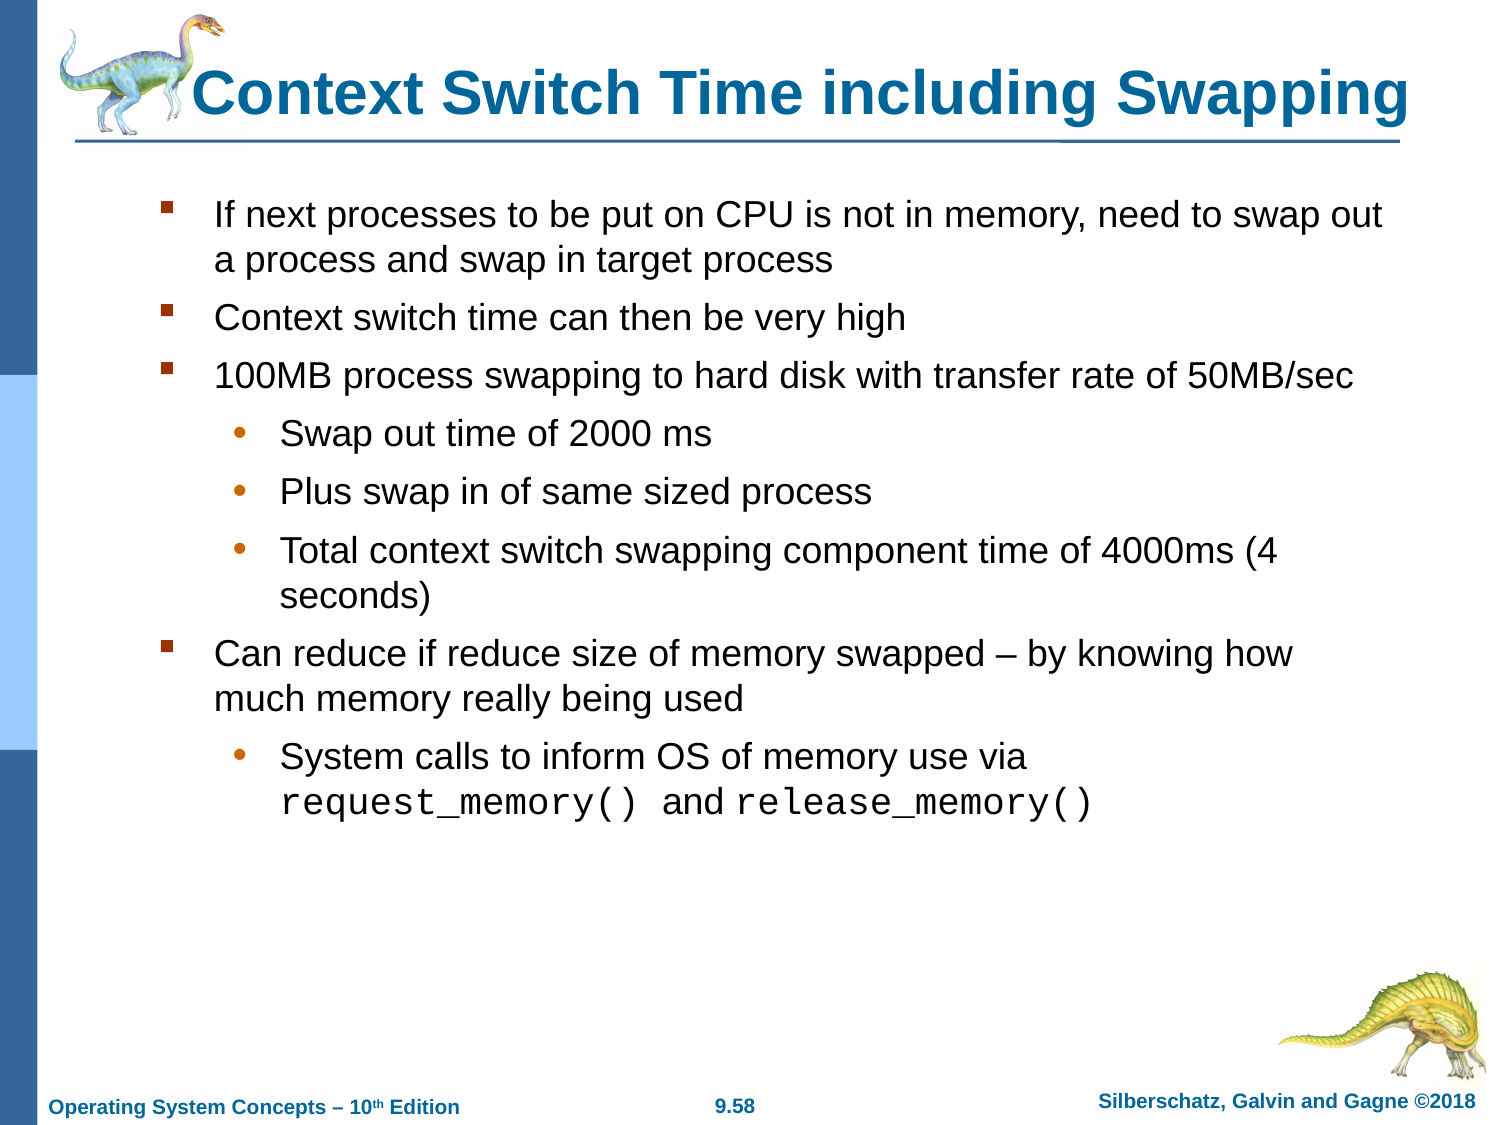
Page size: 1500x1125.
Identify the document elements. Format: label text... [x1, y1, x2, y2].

title Context Switch Time including Swapping [142, 39, 1462, 135]
list If next processes to be put on CPU is not in memory, need to swap out a process and swap in target process Context switch time can then be very high 100MB process swapping to hard disk with transfer rate of 50MB/sec Swap out time of 2000 ms Plus swap in of same sized process Total context switch swapping component time of 4000ms (4 seconds) Can reduce if reduce size of memory swapped – by knowing how much memory really being used System calls to inform OS of memory use via request_memory() and release_memory() [142, 182, 1404, 963]
picture [1275, 959, 1486, 1090]
picture [46, 0, 243, 149]
